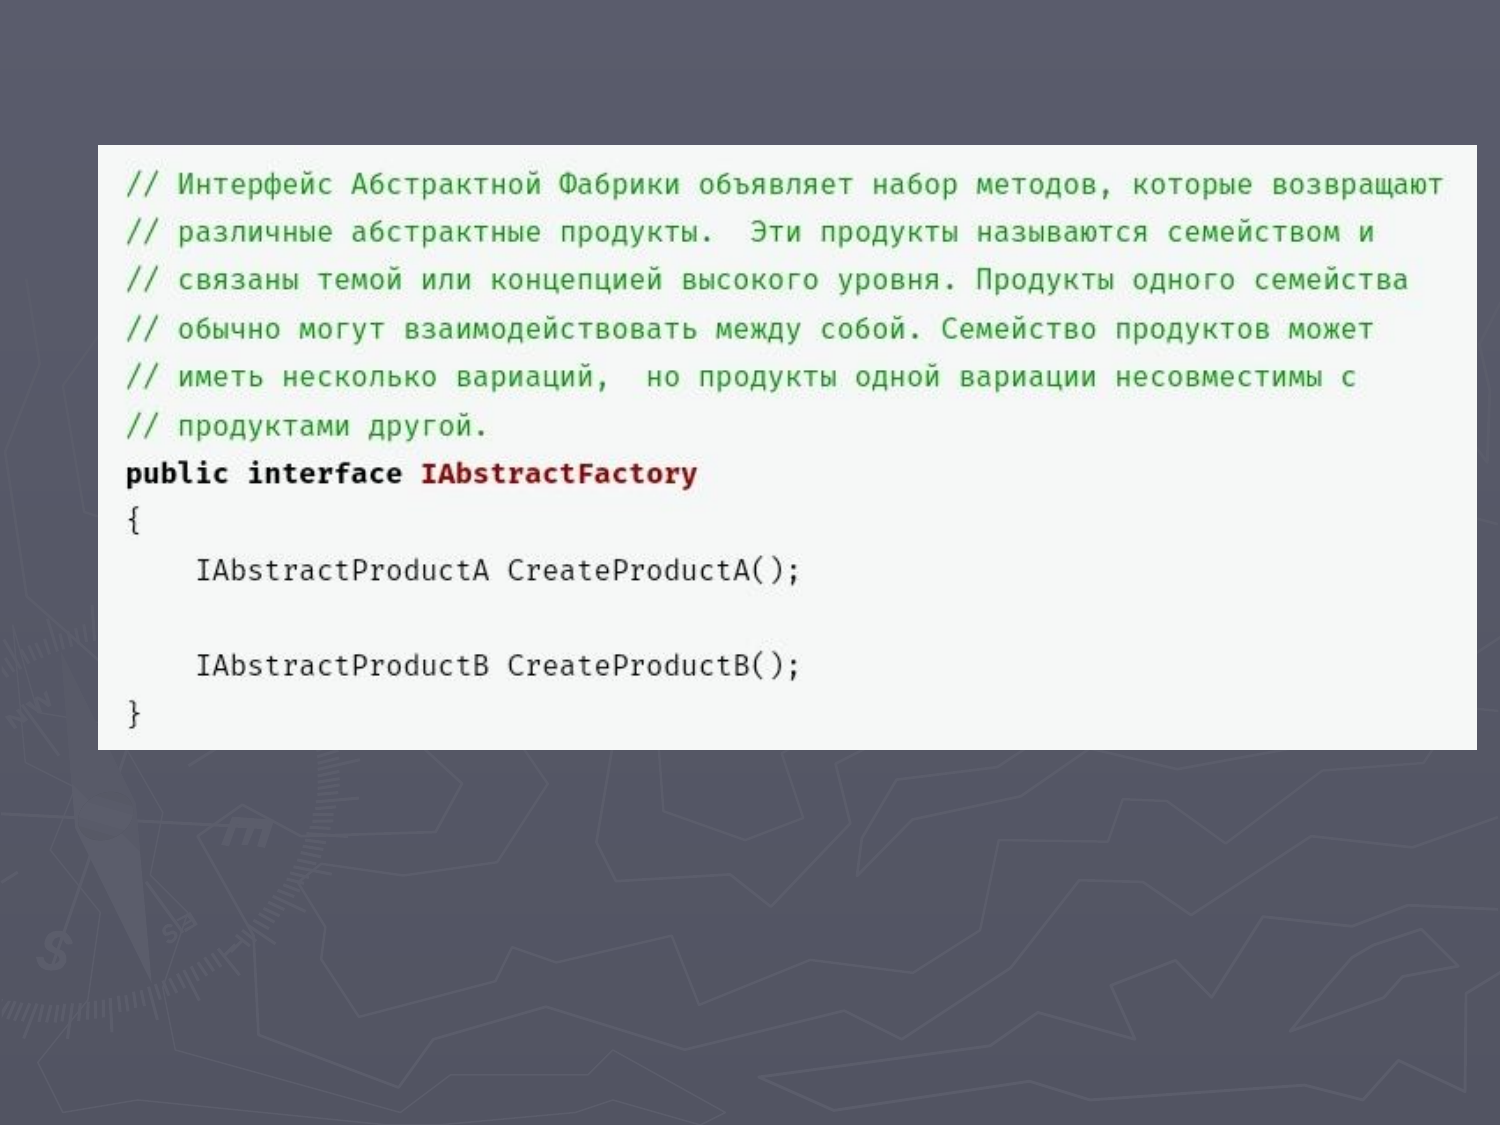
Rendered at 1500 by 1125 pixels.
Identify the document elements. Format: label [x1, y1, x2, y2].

picture [98, 145, 1478, 750]
